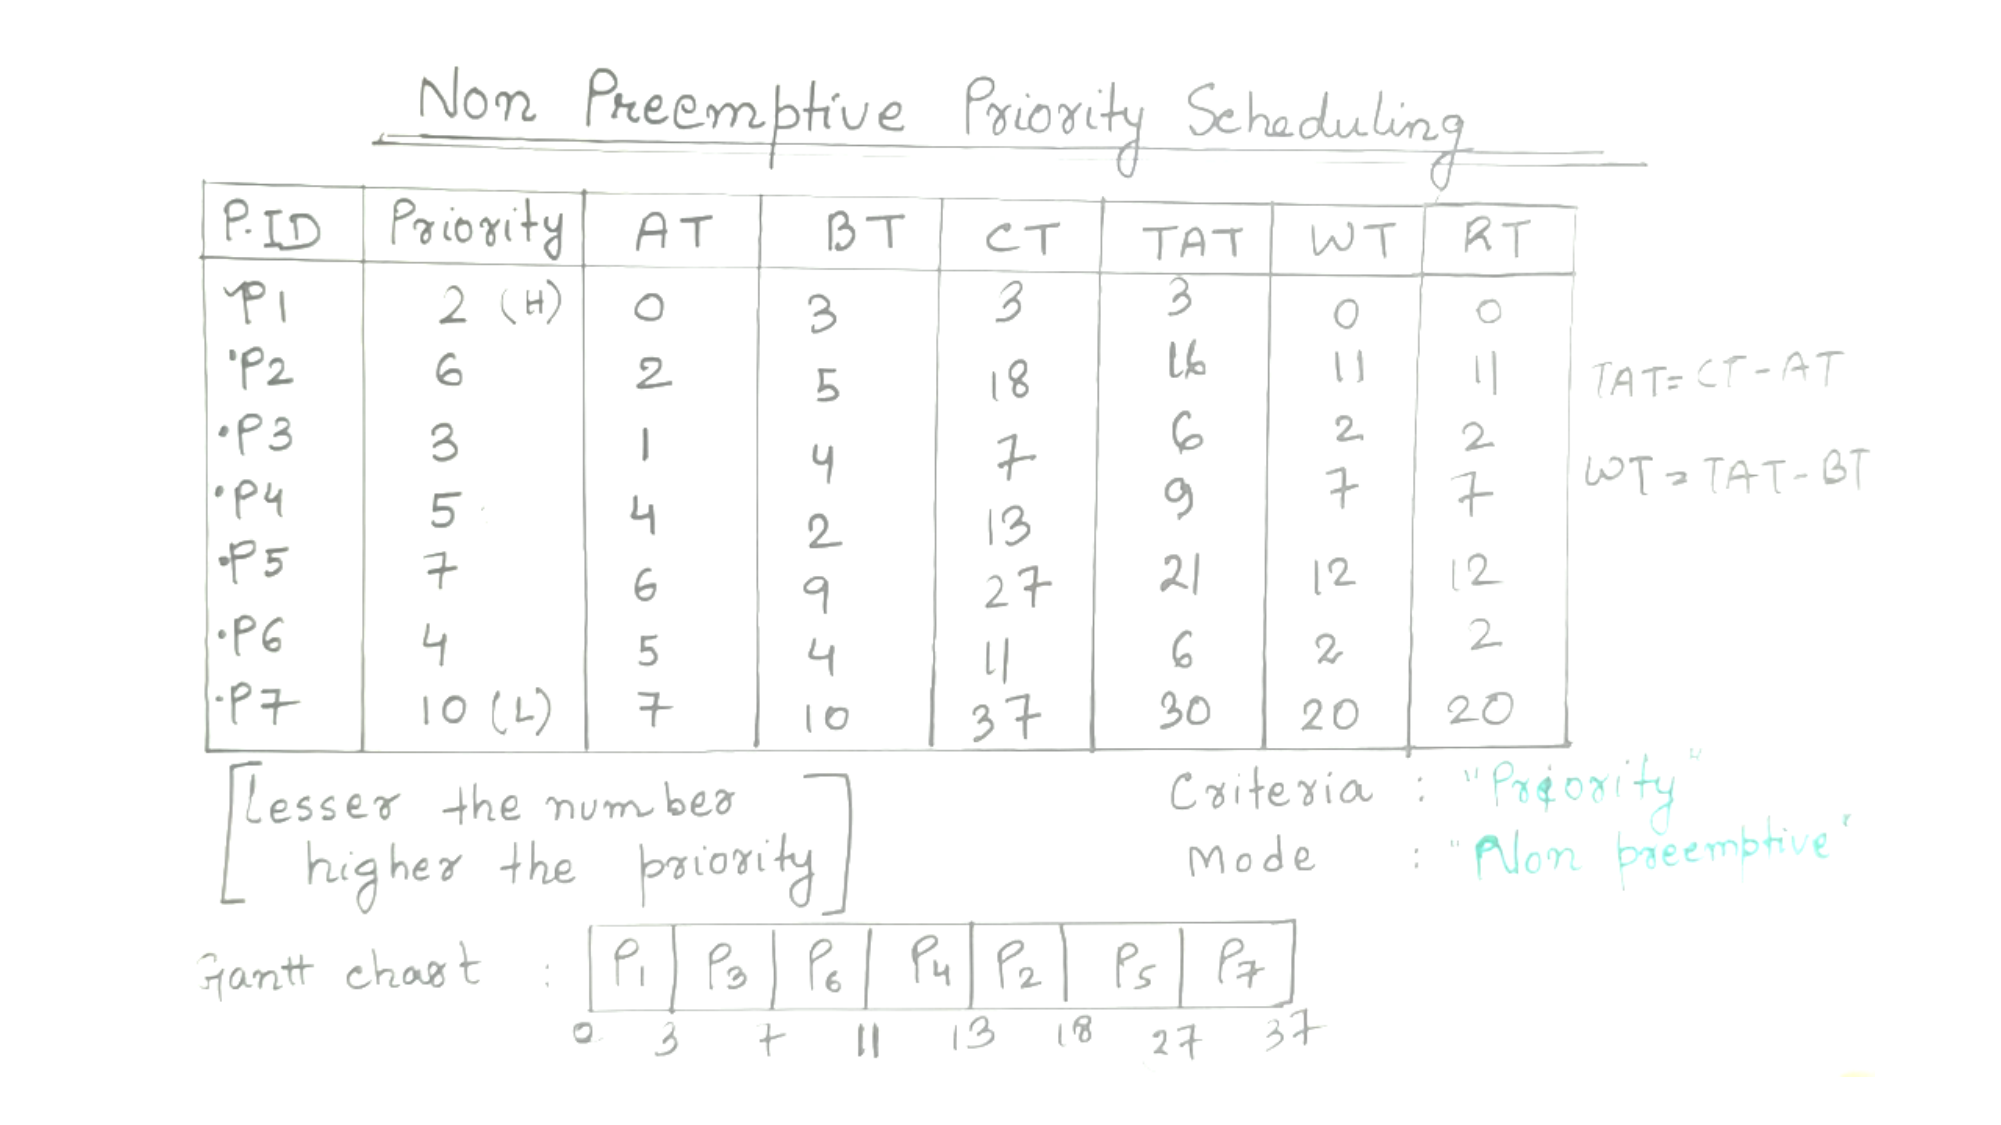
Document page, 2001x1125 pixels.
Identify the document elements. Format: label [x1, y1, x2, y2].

picture [125, 48, 1875, 1077]
